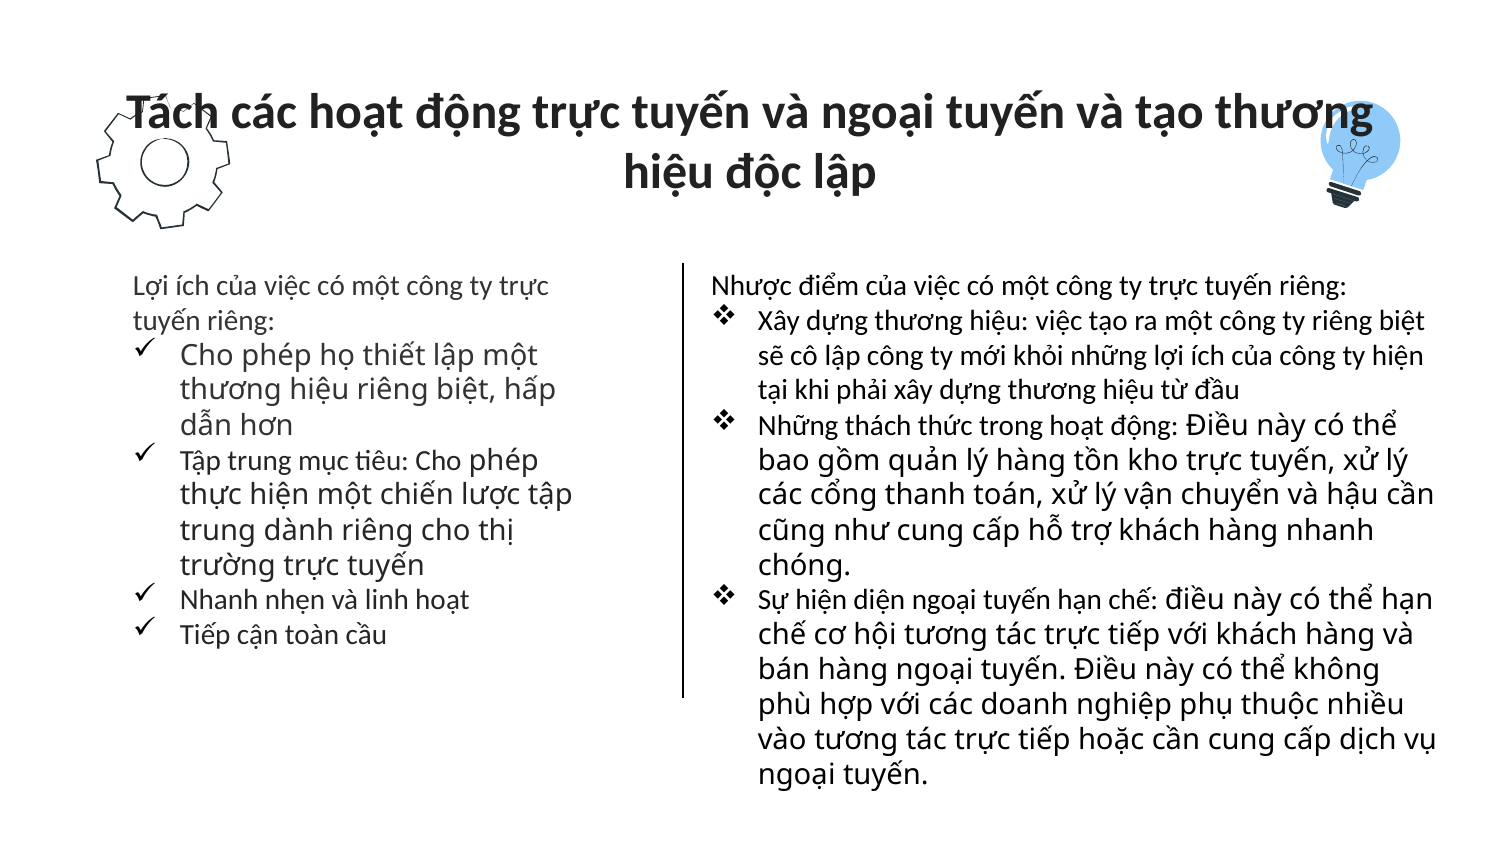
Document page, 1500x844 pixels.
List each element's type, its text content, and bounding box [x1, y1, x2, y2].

text_box Lợi ích của việc có một công ty trực tuyến riêng: Cho phép họ thiết lập một thương hiệu riêng biệt, hấp dẫn hơn Tập trung mục tiêu: Cho phép thực hiện một chiến lược tập trung dành riêng cho thị trường trực tuyến Nhanh nhẹn và linh hoạt Tiếp cận toàn cầu [118, 258, 611, 693]
title Tách các hoạt động trực tuyến và ngoại tuyến và tạo thương hiệu độc lập [118, 63, 1382, 158]
text_box Nhược điểm của việc có một công ty trực tuyến riêng: Xây dựng thương hiệu: việc tạo ra một công ty riêng biệt sẽ cô lập công ty mới khỏi những lợi ích của công ty hiện tại khi phải xây dựng thương hiệu từ đầu Những thách thức trong hoạt động: Điều này có thể bao gồm quản lý hàng tồn kho trực tuyến, xử lý các cổng thanh toán, xử lý vận chuyển và hậu cần cũng như cung cấp hỗ trợ khách hàng nhanh chóng. Sự hiện diện ngoại tuyến hạn chế: điều này có thể hạn chế cơ hội tương tác trực tiếp với khách hàng và bán hàng ngoại tuyến. Điều này có thể không phù hợp với các doanh nghiệp phụ thuộc nhiều vào tương tác trực tiếp hoặc cần cung cấp dịch vụ ngoại tuyến. [696, 258, 1455, 798]
